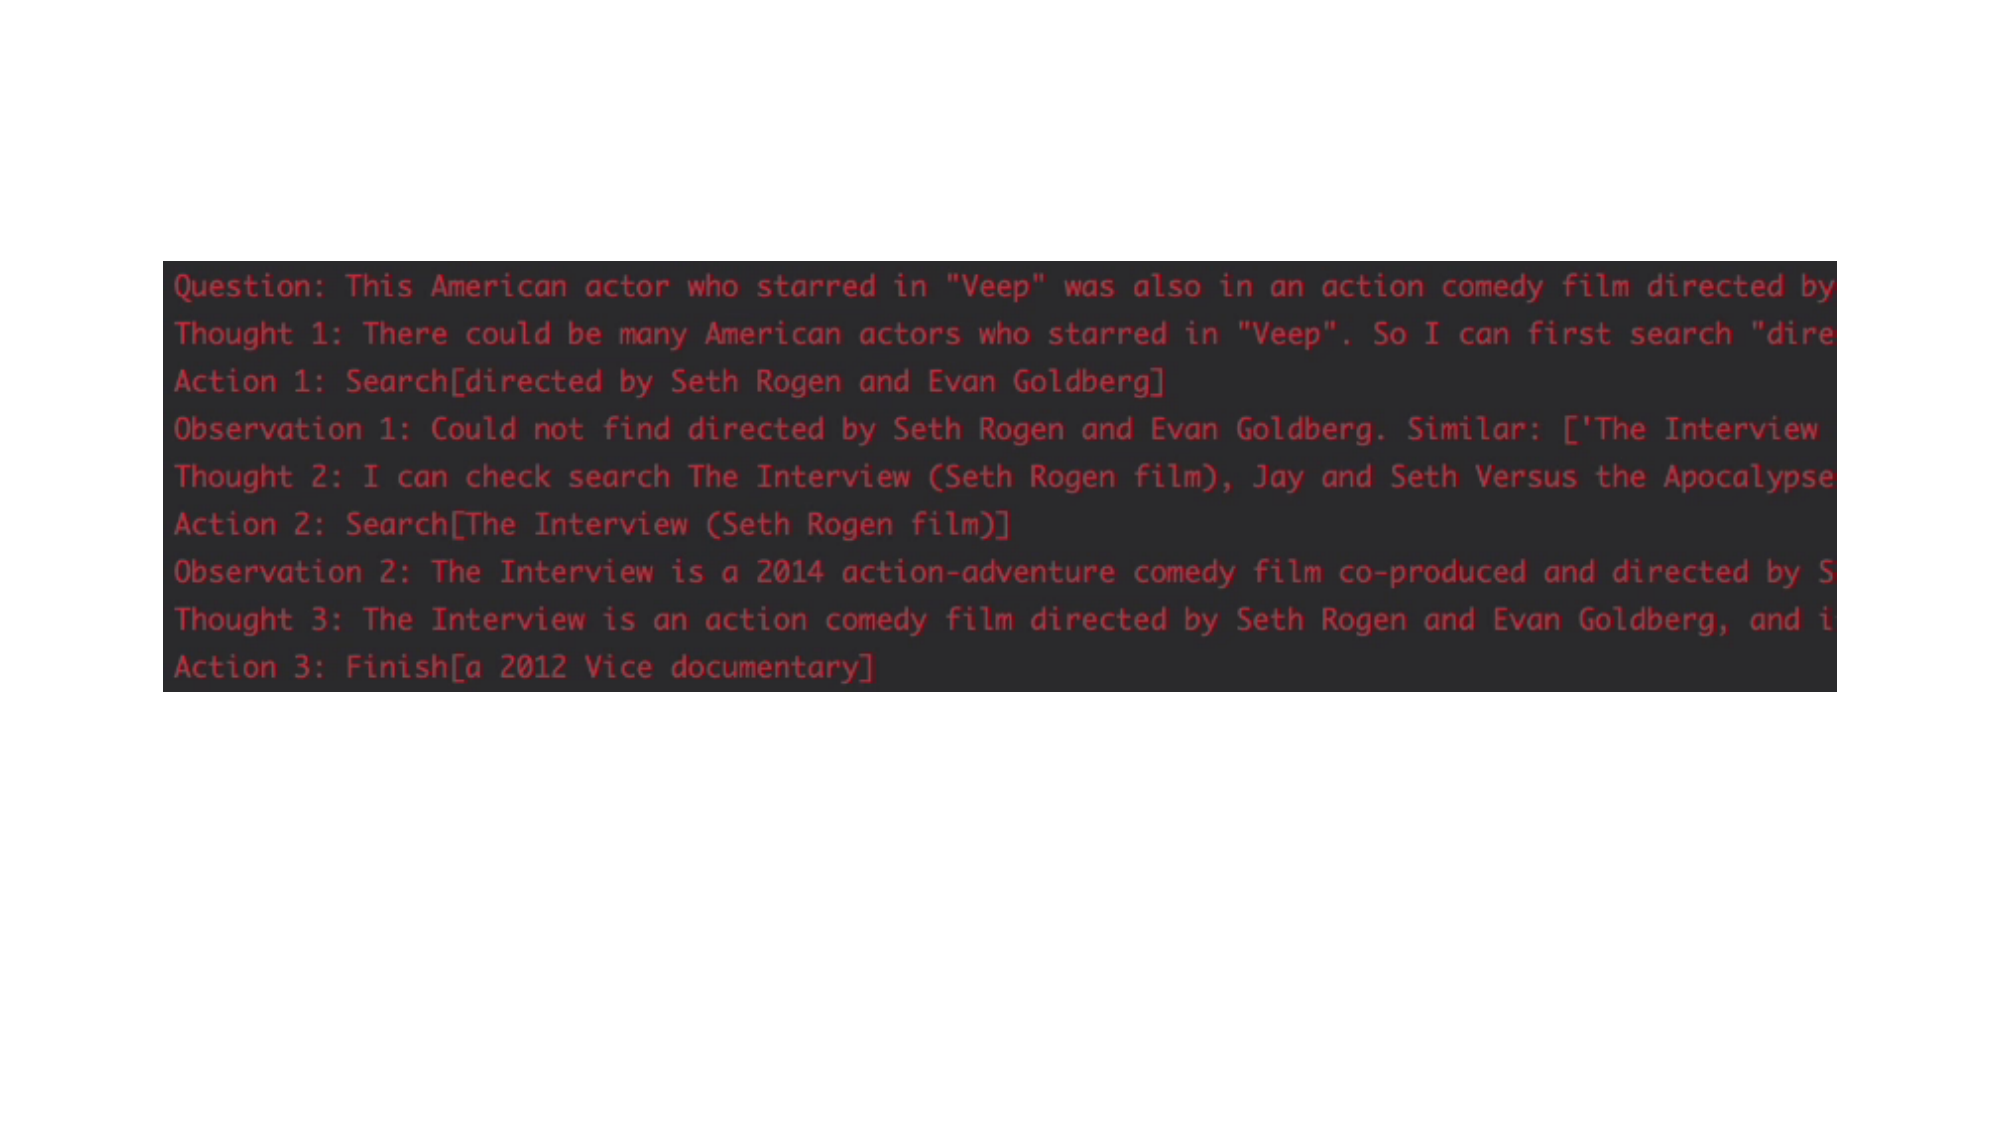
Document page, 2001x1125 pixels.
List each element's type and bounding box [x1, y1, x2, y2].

picture [163, 261, 1837, 692]
